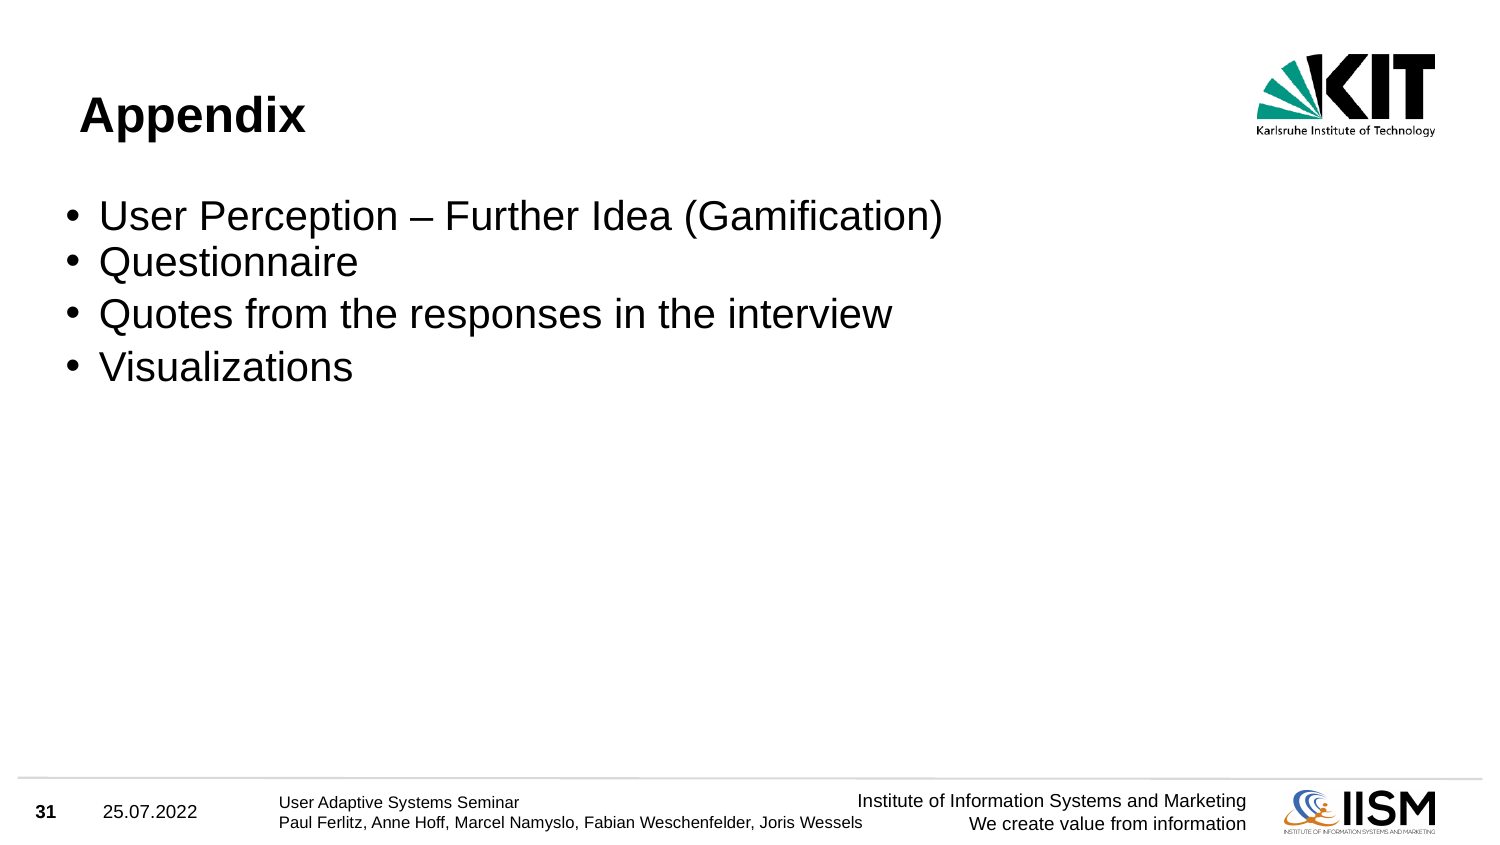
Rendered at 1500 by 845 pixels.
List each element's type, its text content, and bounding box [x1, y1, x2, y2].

list User Perception – Further Idea (Gamification) Questionnaire Quotes from the responses in the interview Visualizations [65, 194, 1435, 747]
title Appendix [64, 48, 1192, 144]
slide_number 31 [35, 778, 89, 844]
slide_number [102, 778, 272, 844]
picture [1257, 54, 1435, 137]
picture [1284, 790, 1435, 834]
